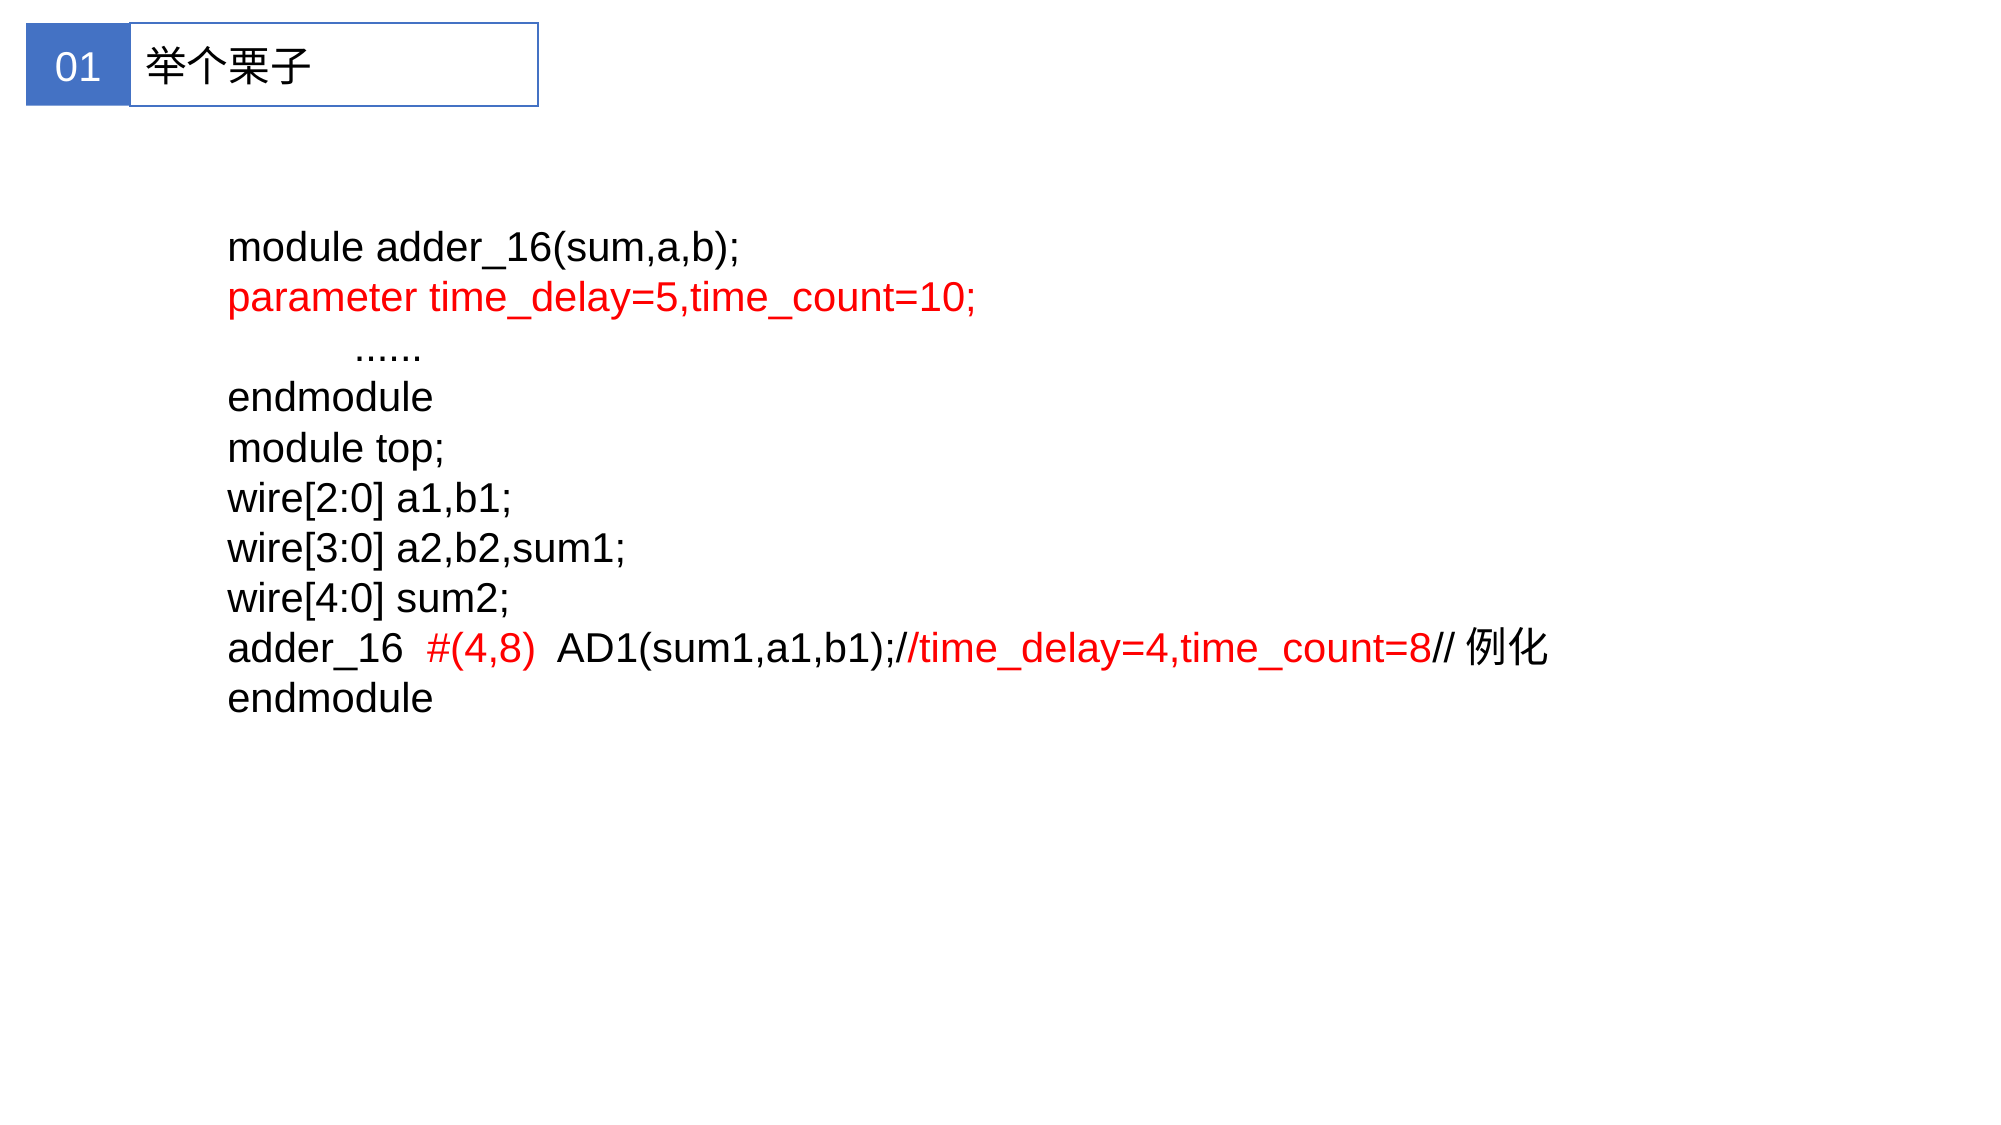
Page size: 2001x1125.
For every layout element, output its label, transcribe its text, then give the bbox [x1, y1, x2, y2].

text_box 01 [25, 22, 129, 107]
text_box [129, 22, 539, 107]
text_box 举个栗子 [130, 36, 434, 93]
text_box module adder_16(sum,a,b); parameter time_delay=5,time_count=10; ...... endmodule module top; wire[2:0] a1,b1; wire[3:0] a2,b2,sum1; wire[4:0] sum2; adder_16 #(4,8) AD1(sum1,a1,b1);//time_delay=4,time_count=8//例化 endmodule [212, 212, 1621, 728]
